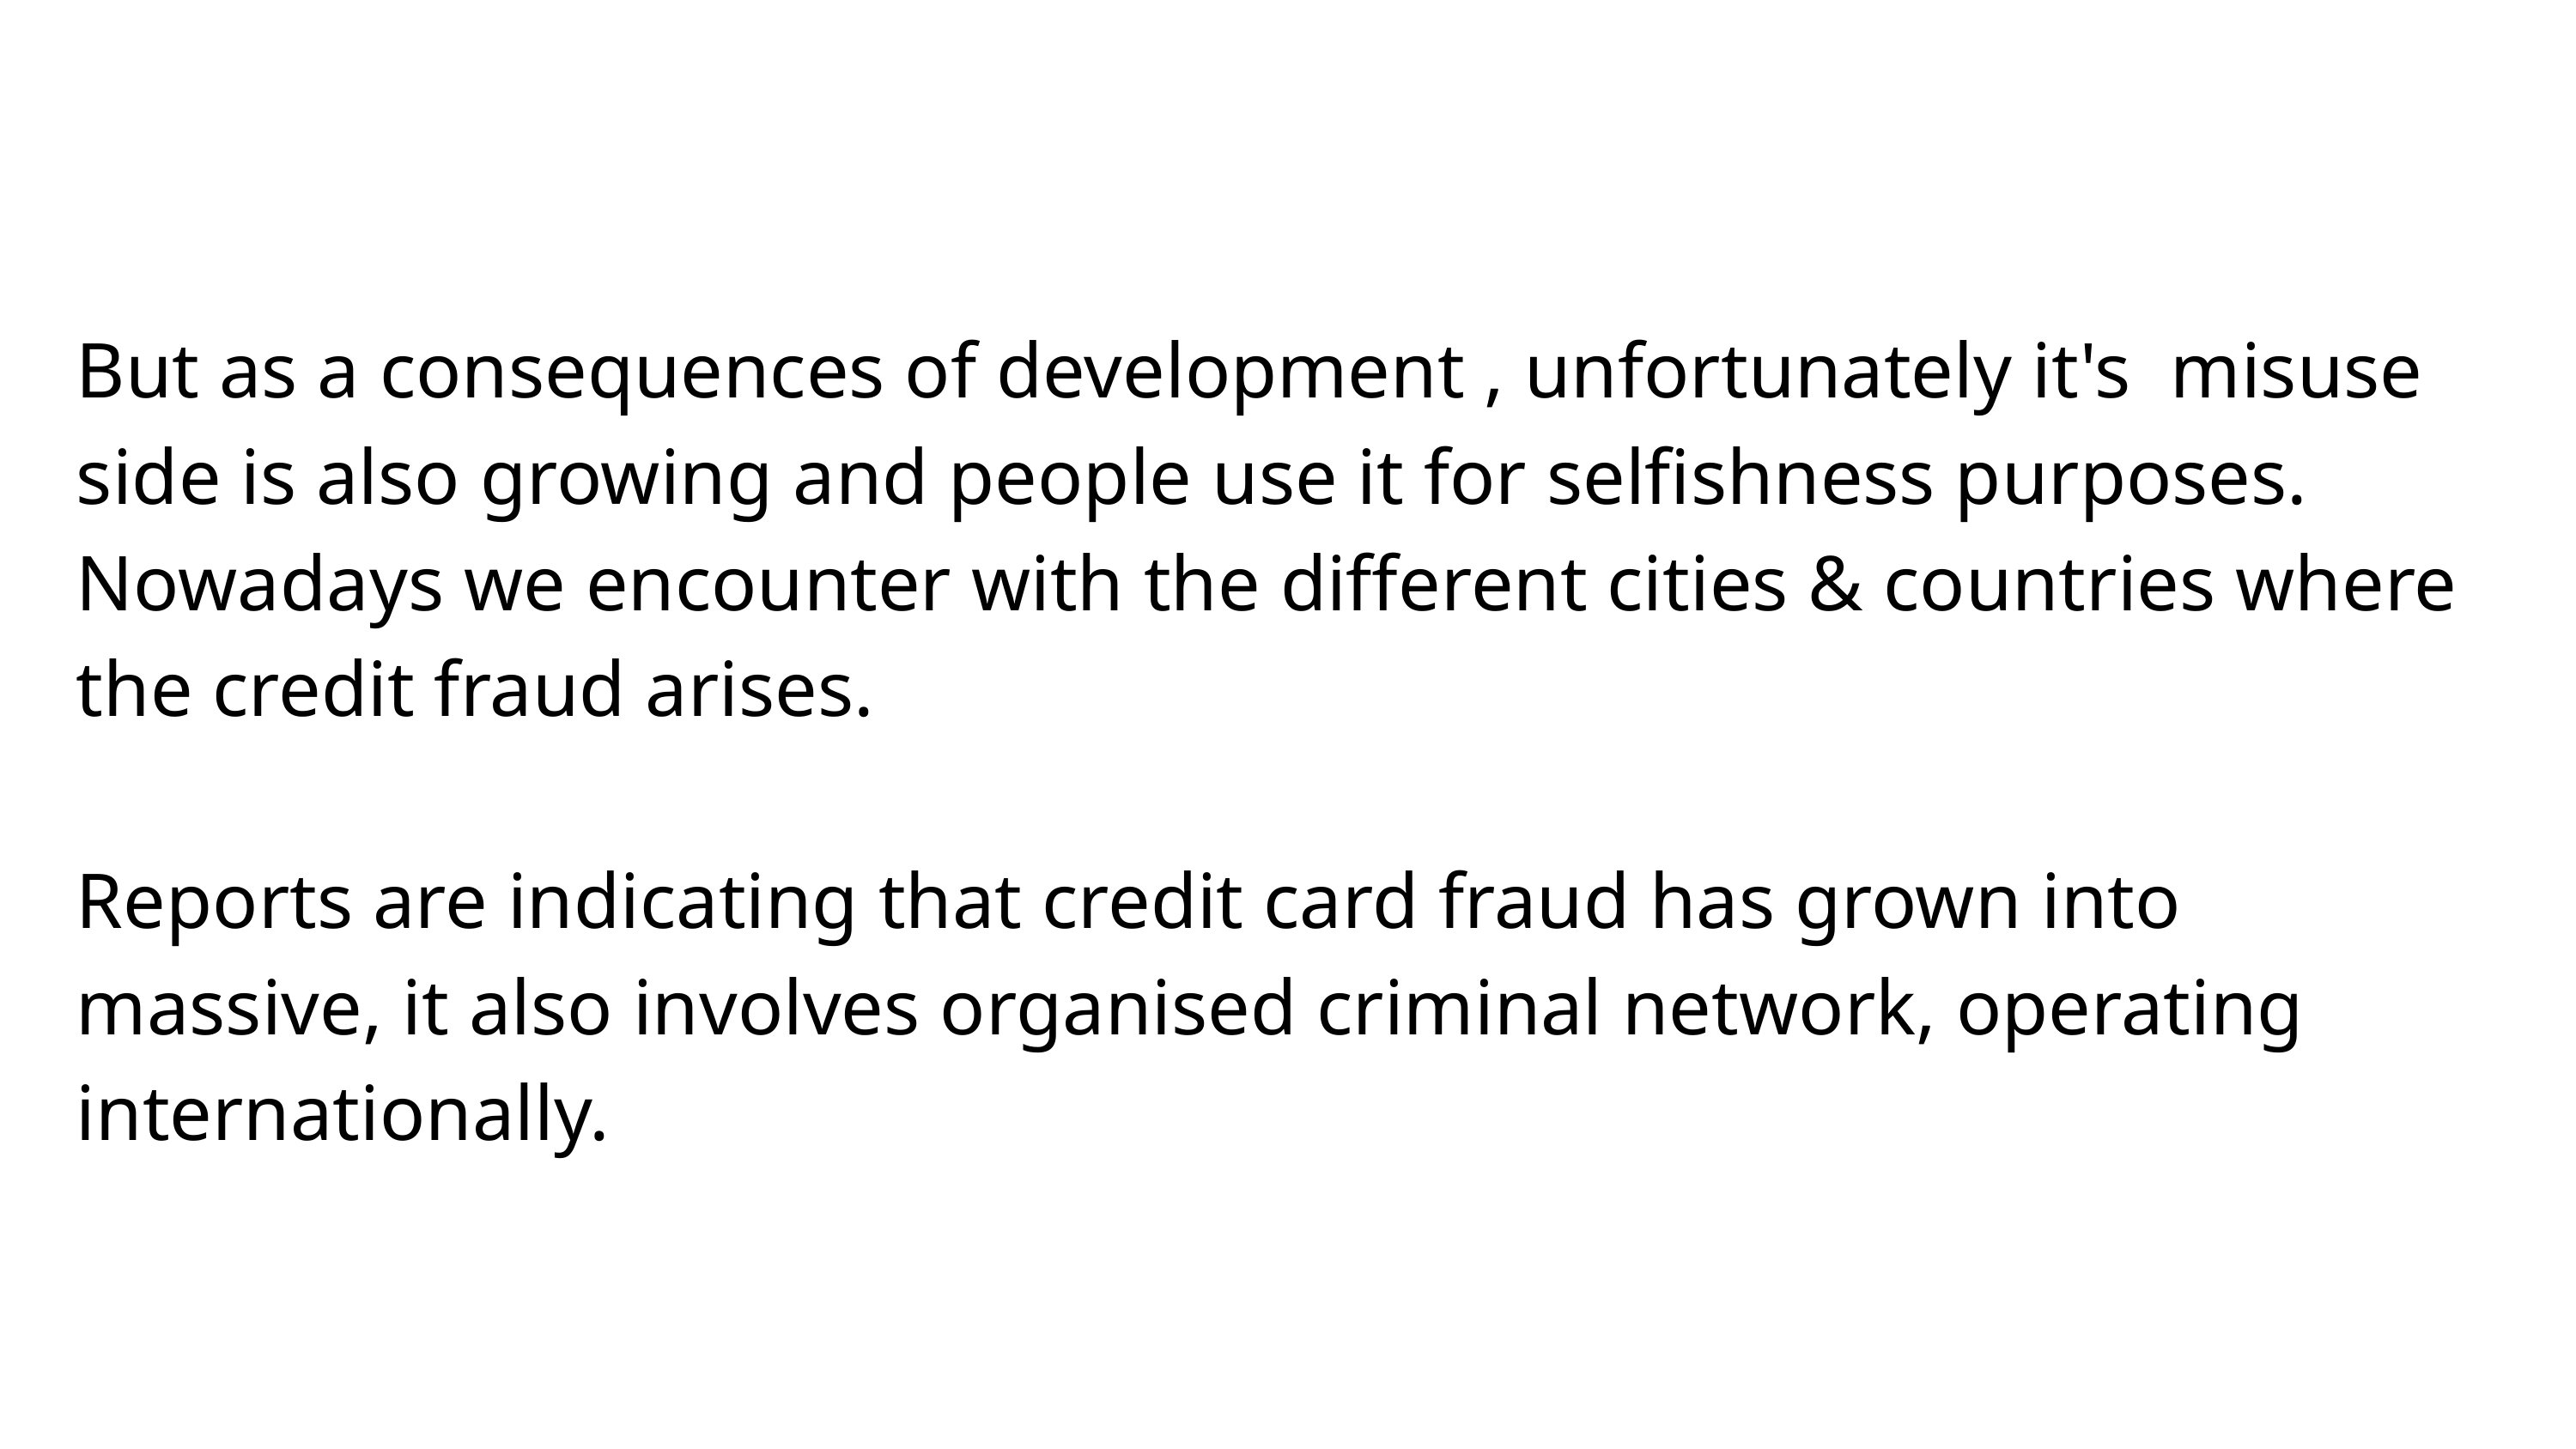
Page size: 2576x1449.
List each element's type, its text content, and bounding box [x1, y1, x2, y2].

text_box But as a consequences of development , unfortunately it's misuse side is also growing and people use it for selfishness purposes. Nowadays we encounter with the different cities & countries where the credit fraud arises. Reports are indicating that credit card fraud has grown into massive, it also involves organised criminal network, operating internationally. [76, 201, 2508, 1156]
